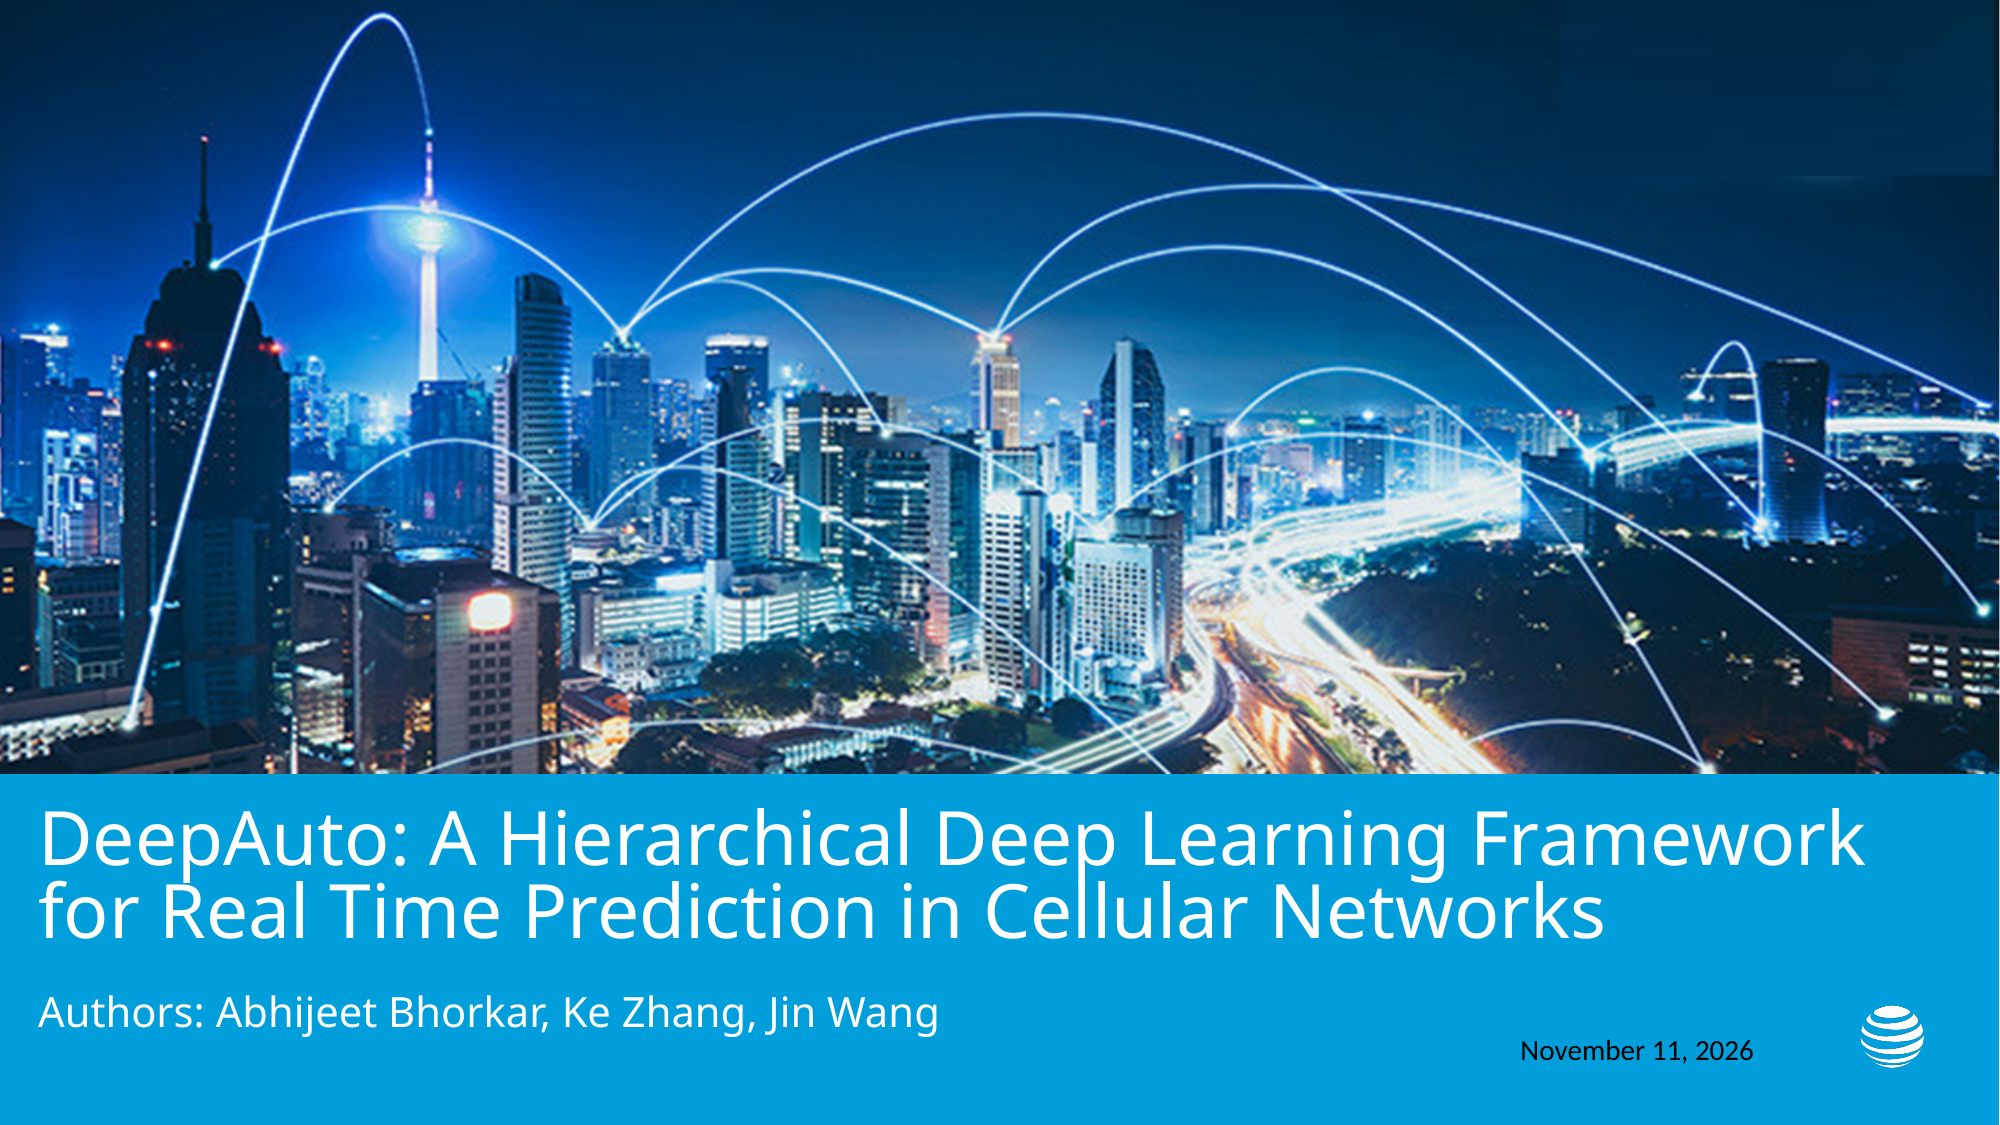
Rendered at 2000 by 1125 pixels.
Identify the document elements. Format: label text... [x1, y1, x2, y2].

list October 3, 2019 [1520, 1036, 1962, 1085]
picture [0, 0, 2000, 773]
title DeepAuto: A Hierarchical Deep Learning Framework for Real Time Prediction in Cellular Networks Authors: Abhijeet Bhorkar, Ke Zhang, Jin Wang [38, 785, 1962, 1036]
